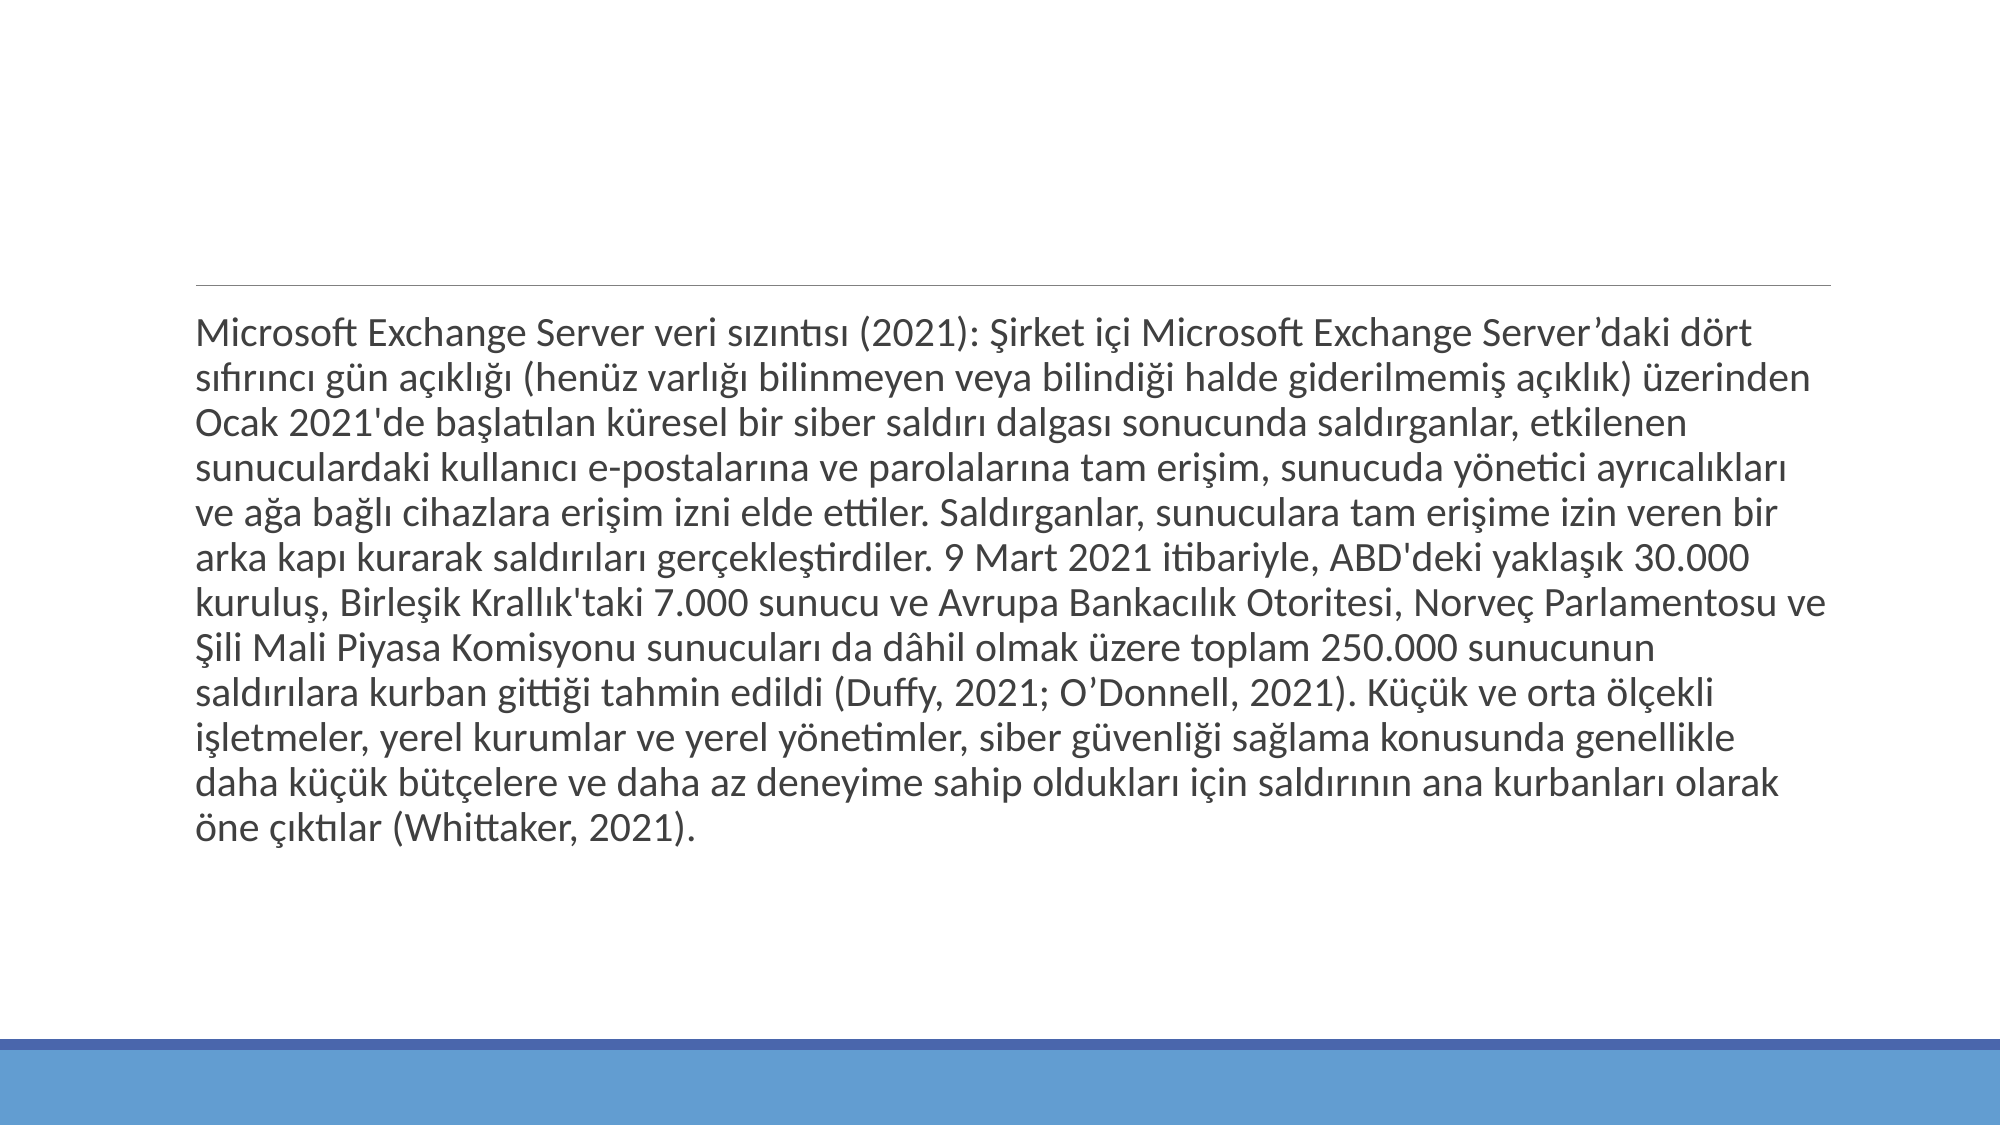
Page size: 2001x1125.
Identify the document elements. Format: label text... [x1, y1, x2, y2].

list Microsoft Exchange Server veri sızıntısı (2021): Şirket içi Microsoft Exchange Server’daki dört sıfırıncı gün açıklığı (henüz varlığı bilinmeyen veya bilindiği halde giderilmemiş açıklık) üzerinden Ocak 2021'de başlatılan küresel bir siber saldırı dalgası sonucunda saldırganlar, etkilenen sunuculardaki kullanıcı e-postalarına ve parolalarına tam erişim, sunucuda yönetici ayrıcalıkları ve ağa bağlı cihazlara erişim izni elde ettiler. Saldırganlar, sunuculara tam erişime izin veren bir arka kapı kurarak saldırıları gerçekleştirdiler. 9 Mart 2021 itibariyle, ABD'deki yaklaşık 30.000 kuruluş, Birleşik Krallık'taki 7.000 sunucu ve Avrupa Bankacılık Otoritesi, Norveç Parlamentosu ve Şili Mali Piyasa Komisyonu sunucuları da dâhil olmak üzere toplam 250.000 sunucunun saldırılara kurban gittiği tahmin edildi (Duffy, 2021; O’Donnell, 2021). Küçük ve orta ölçekli işletmeler, yerel kurumlar ve yerel yönetimler, siber güvenliği sağlama konusunda genellikle daha küçük bütçelere ve daha az deneyime sahip oldukları için saldırının ana kurbanları olarak öne çıktılar (Whittaker, 2021). [180, 302, 1830, 963]
